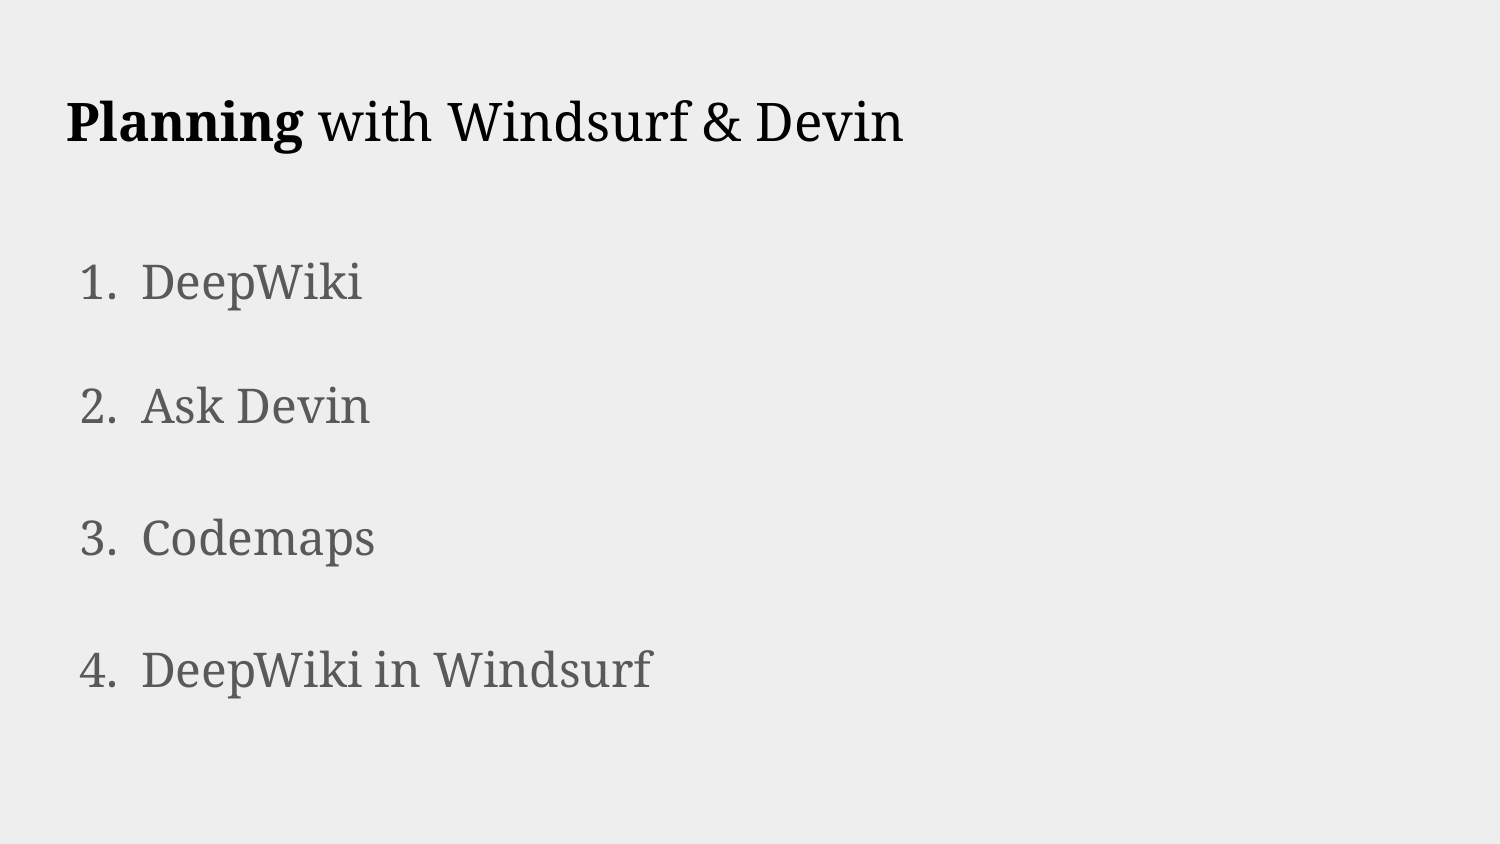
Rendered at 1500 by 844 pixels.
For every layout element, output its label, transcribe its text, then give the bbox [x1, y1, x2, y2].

list DeepWiki Ask Devin Codemaps DeepWiki in Windsurf [51, 227, 1449, 789]
title Planning with Windsurf & Devin [51, 72, 1449, 167]
